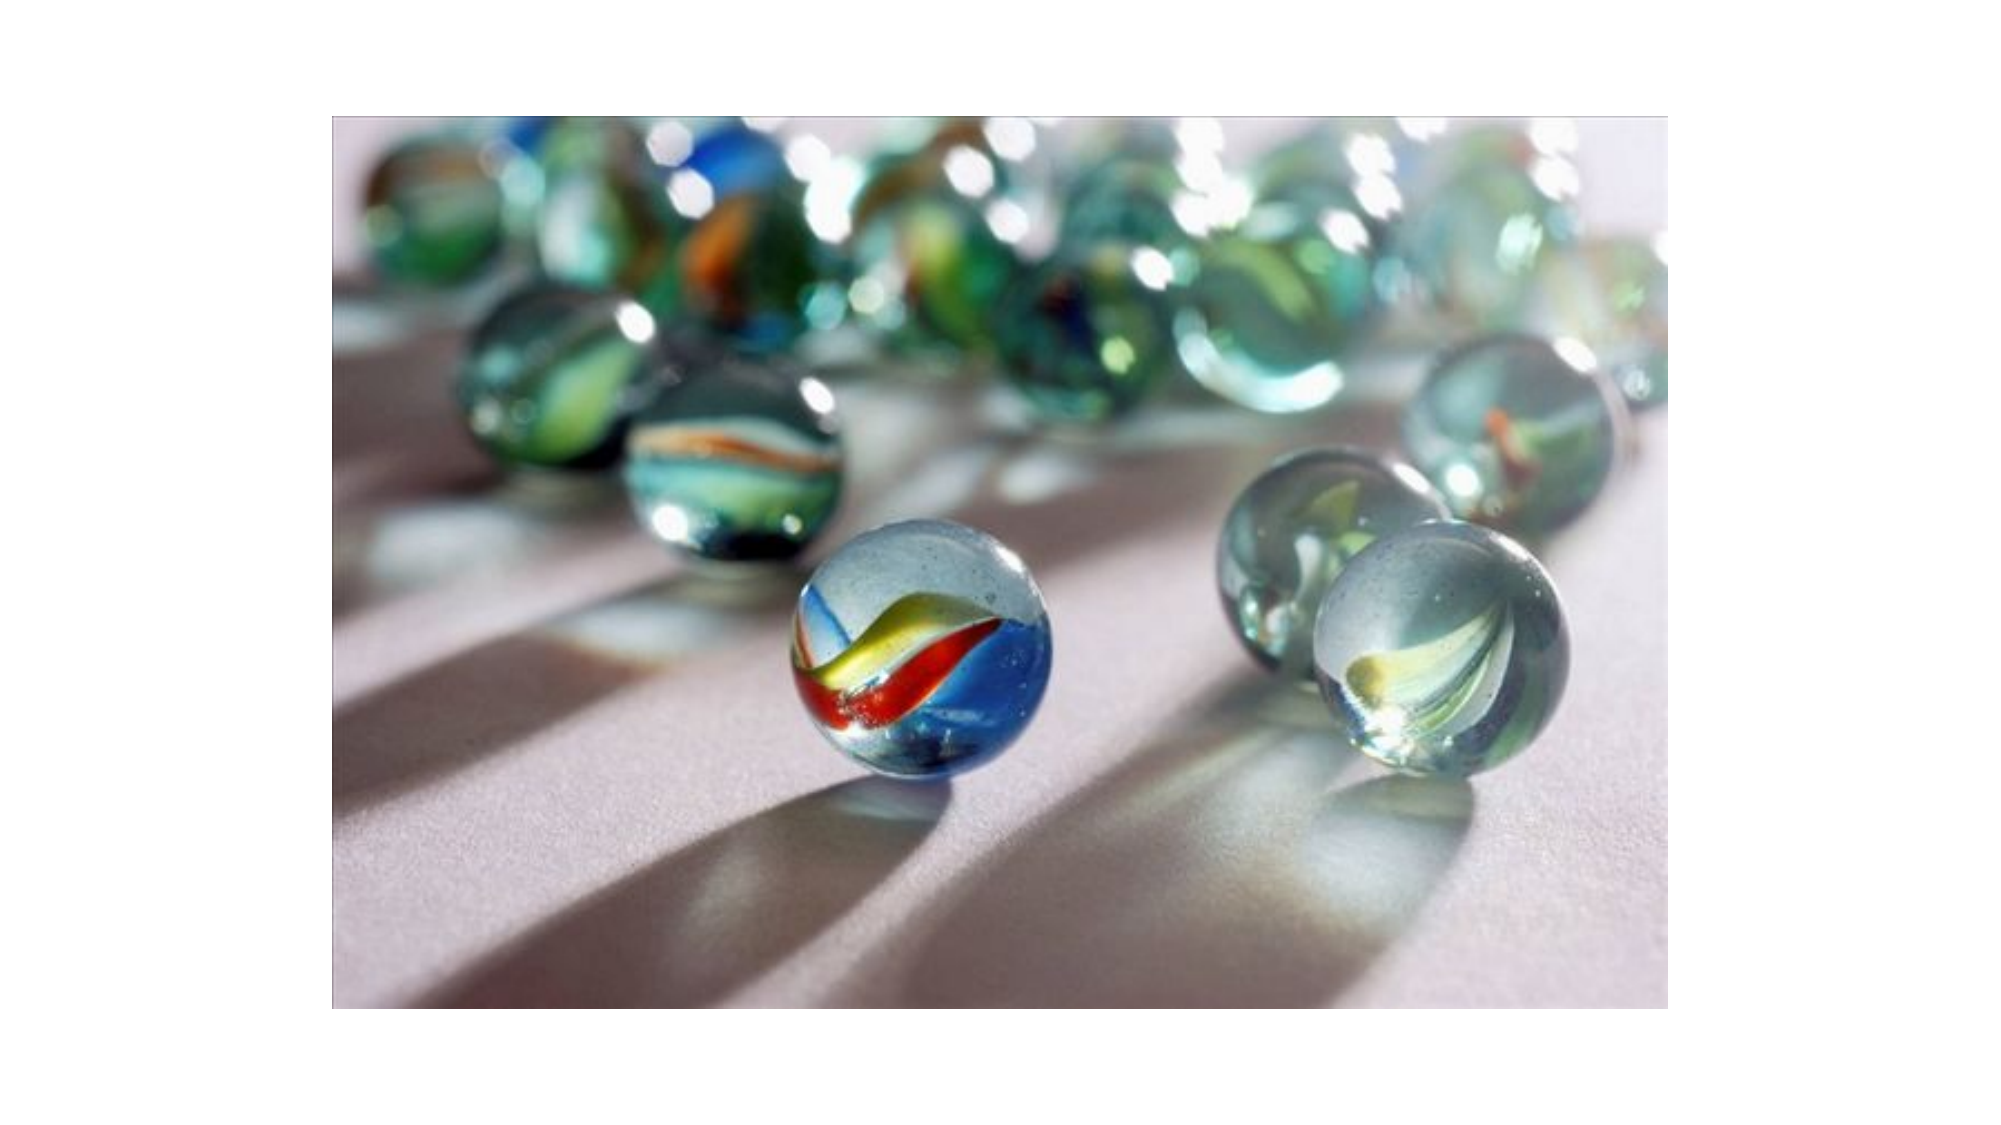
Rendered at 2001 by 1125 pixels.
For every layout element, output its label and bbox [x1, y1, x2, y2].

picture [332, 116, 1668, 1009]
